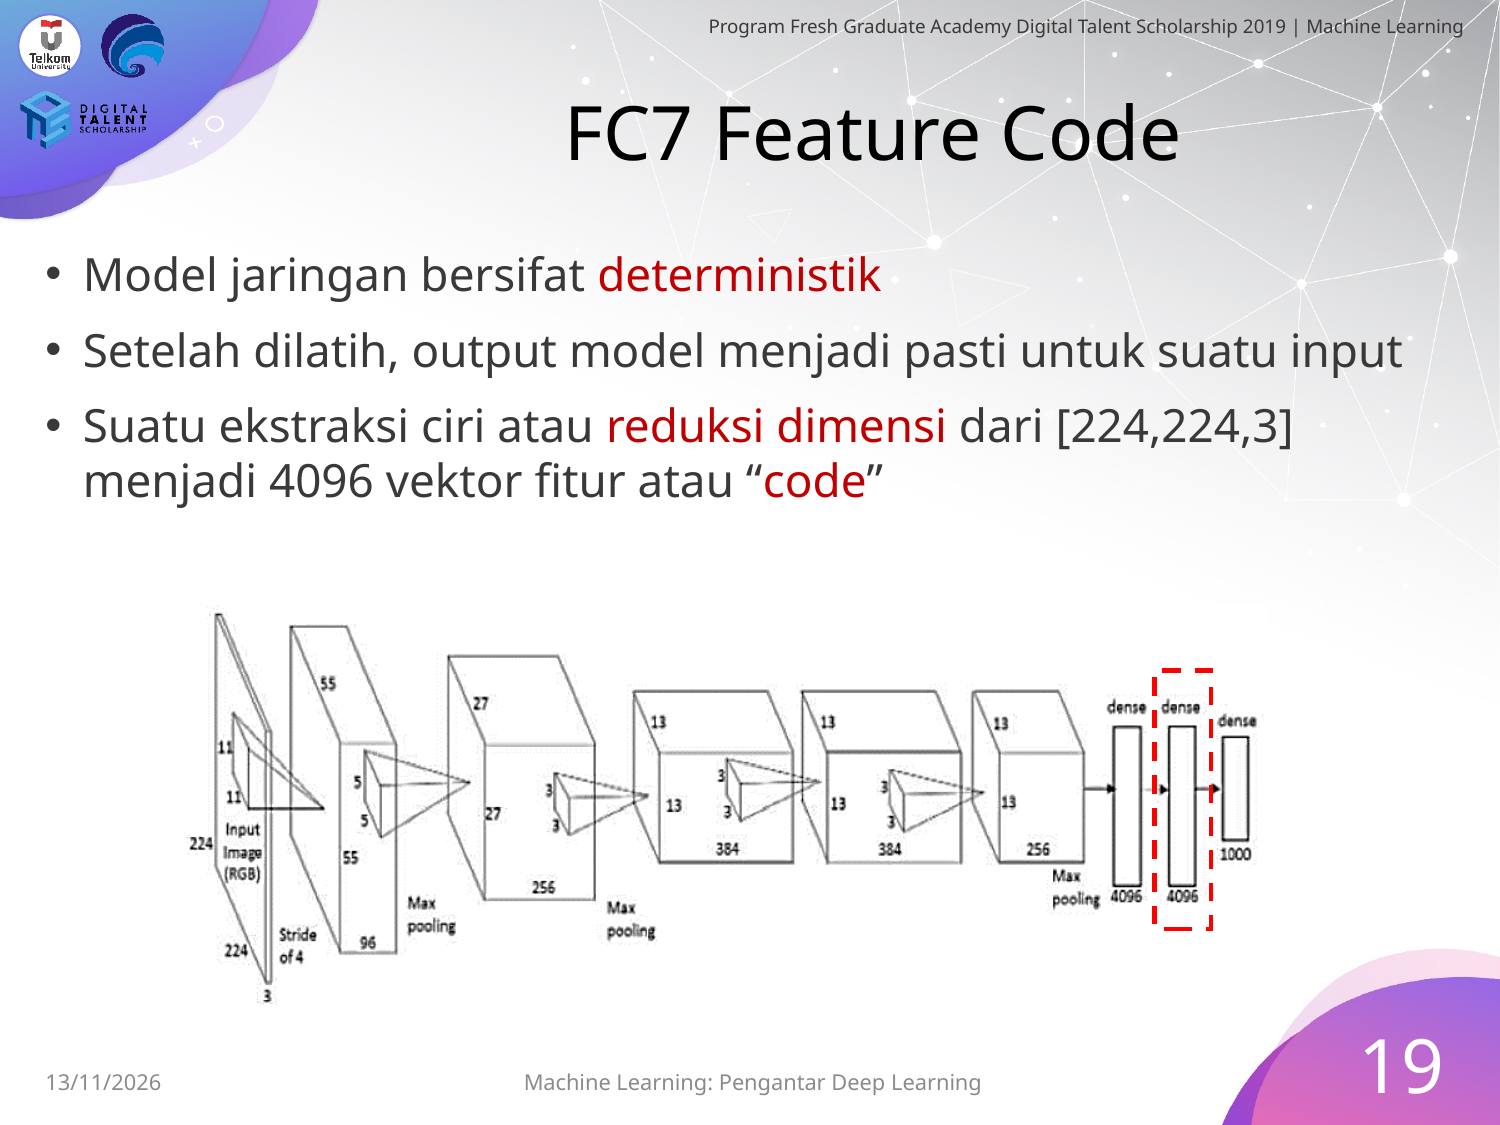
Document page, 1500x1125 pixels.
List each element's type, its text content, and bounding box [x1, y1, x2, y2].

title FC7 Feature Code [271, 66, 1477, 207]
list Model jaringan bersifat deterministik Setelah dilatih, output model menjadi pasti untuk suatu input Suatu ekstraksi ciri atau reduksi dimensi dari [224,224,3] menjadi 4096 vektor fitur atau “code” [30, 238, 1477, 1014]
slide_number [30, 1053, 272, 1114]
slide_number 19 [1327, 1025, 1477, 1115]
footer Machine Learning: Pengantar Deep Learning [386, 1053, 1121, 1114]
picture [0, 0, 1500, 1125]
